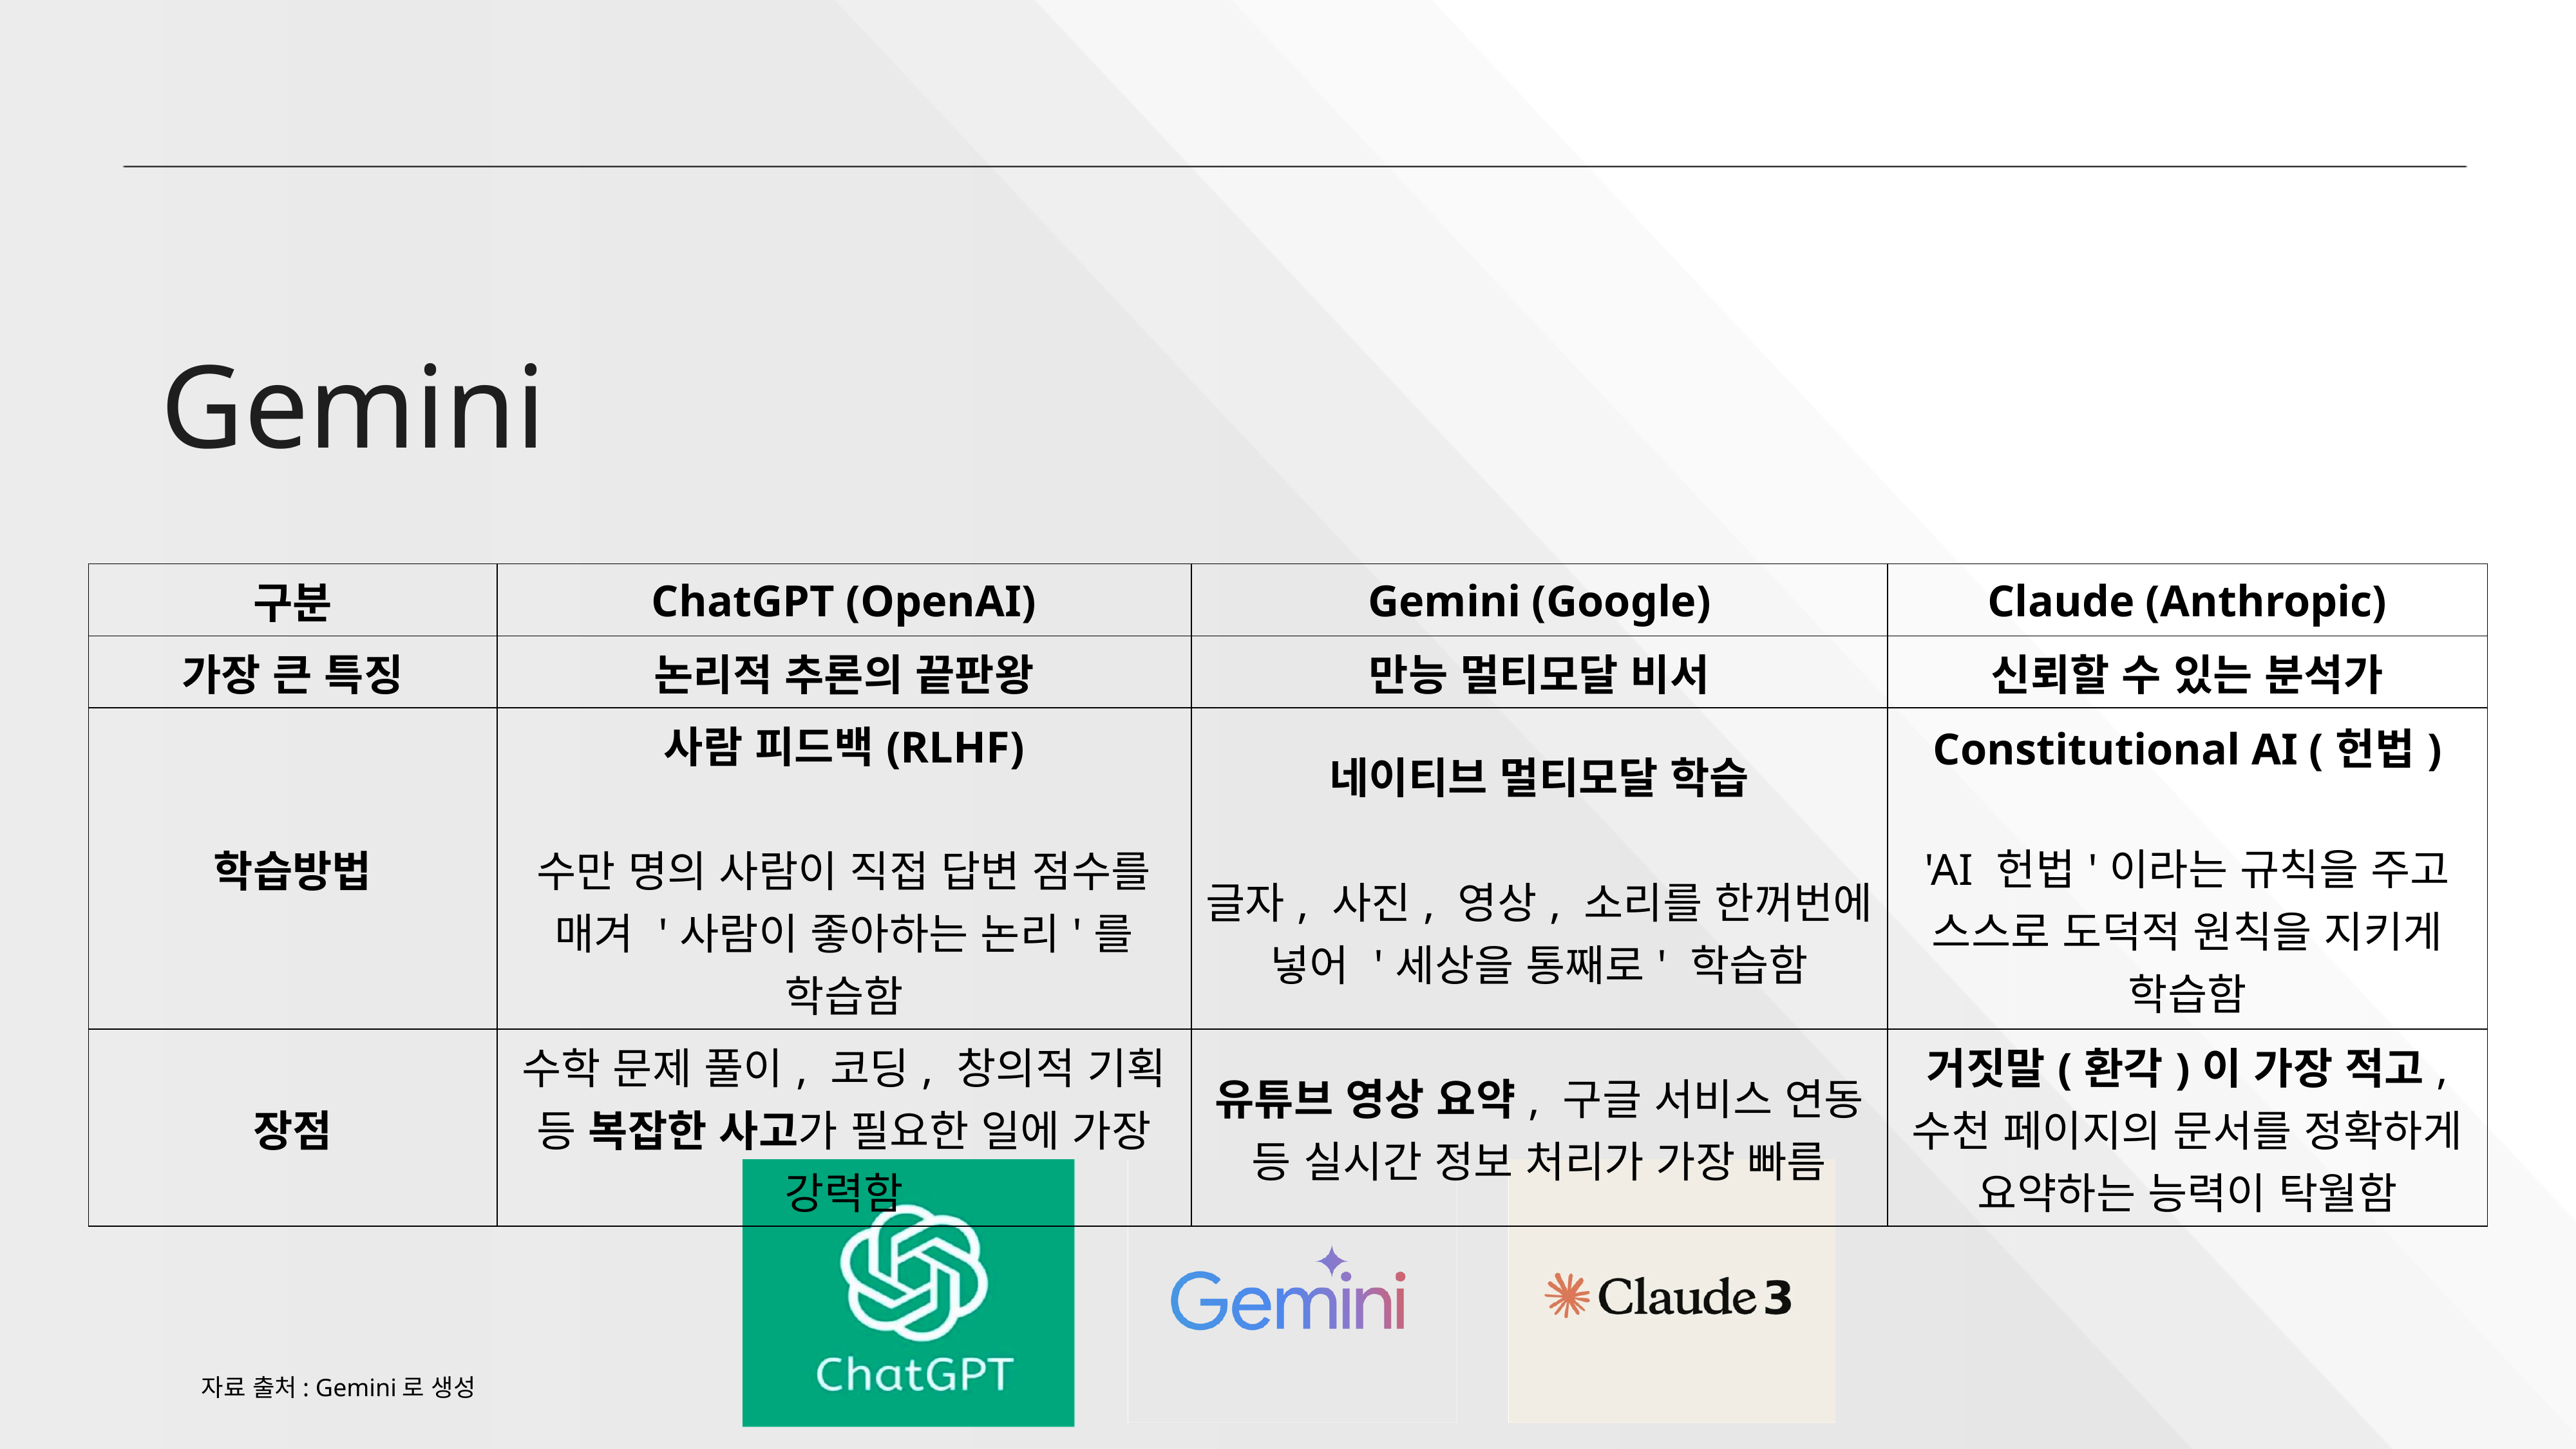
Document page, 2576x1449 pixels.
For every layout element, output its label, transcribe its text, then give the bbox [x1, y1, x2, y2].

table_cell 네이티브 멀티모달 학습 글자, 사진, 영상, 소리를 한꺼번에 넣어 '세상을 통째로' 학습함 [1192, 708, 1887, 1028]
table_cell 학습방법 [89, 708, 497, 1028]
table_cell 사람 피드백(RLHF) 수만 명의 사람이 직접 답변 점수를 매겨 '사람이 좋아하는 논리'를 학습함 [498, 708, 1191, 1028]
table_cell 거짓말(환각)이 가장 적고, 수천 페이지의 문서를 정확하게 요약하는 능력이 탁월함 [1888, 1030, 2487, 1226]
table_header 구분 [89, 564, 497, 636]
table_cell 만능 멀티모달 비서 [1192, 636, 1887, 707]
picture [740, 1159, 1835, 1430]
table_cell 가장 큰 특징 [89, 636, 497, 707]
table_cell 논리적 추론의 끝판왕 [498, 636, 1191, 707]
table_cell 신뢰할 수 있는 분석가 [1888, 636, 2487, 707]
table_header Gemini (Google) [1192, 564, 1887, 636]
table_cell 장점 [89, 1030, 497, 1226]
picture [120, 165, 2470, 168]
table_header ChatGPT (OpenAI) [498, 564, 1191, 636]
text_box Gemini [160, 327, 1932, 488]
table_cell 수학 문제 풀이, 코딩, 창의적 기획 등 복잡한 사고가 필요한 일에 가장 강력함 [498, 1030, 1191, 1226]
text_box 자료 출처: Gemini로 생성 [191, 1367, 1061, 1435]
table_header Claude (Anthropic) [1888, 564, 2487, 636]
table_cell 유튜브 영상 요약, 구글 서비스 연동 등 실시간 정보 처리가 가장 빠름 [1192, 1030, 1887, 1226]
table_cell Constitutional AI (헌법) 'AI 헌법'이라는 규칙을 주고 스스로 도덕적 원칙을 지키게 학습함 [1888, 708, 2487, 1028]
